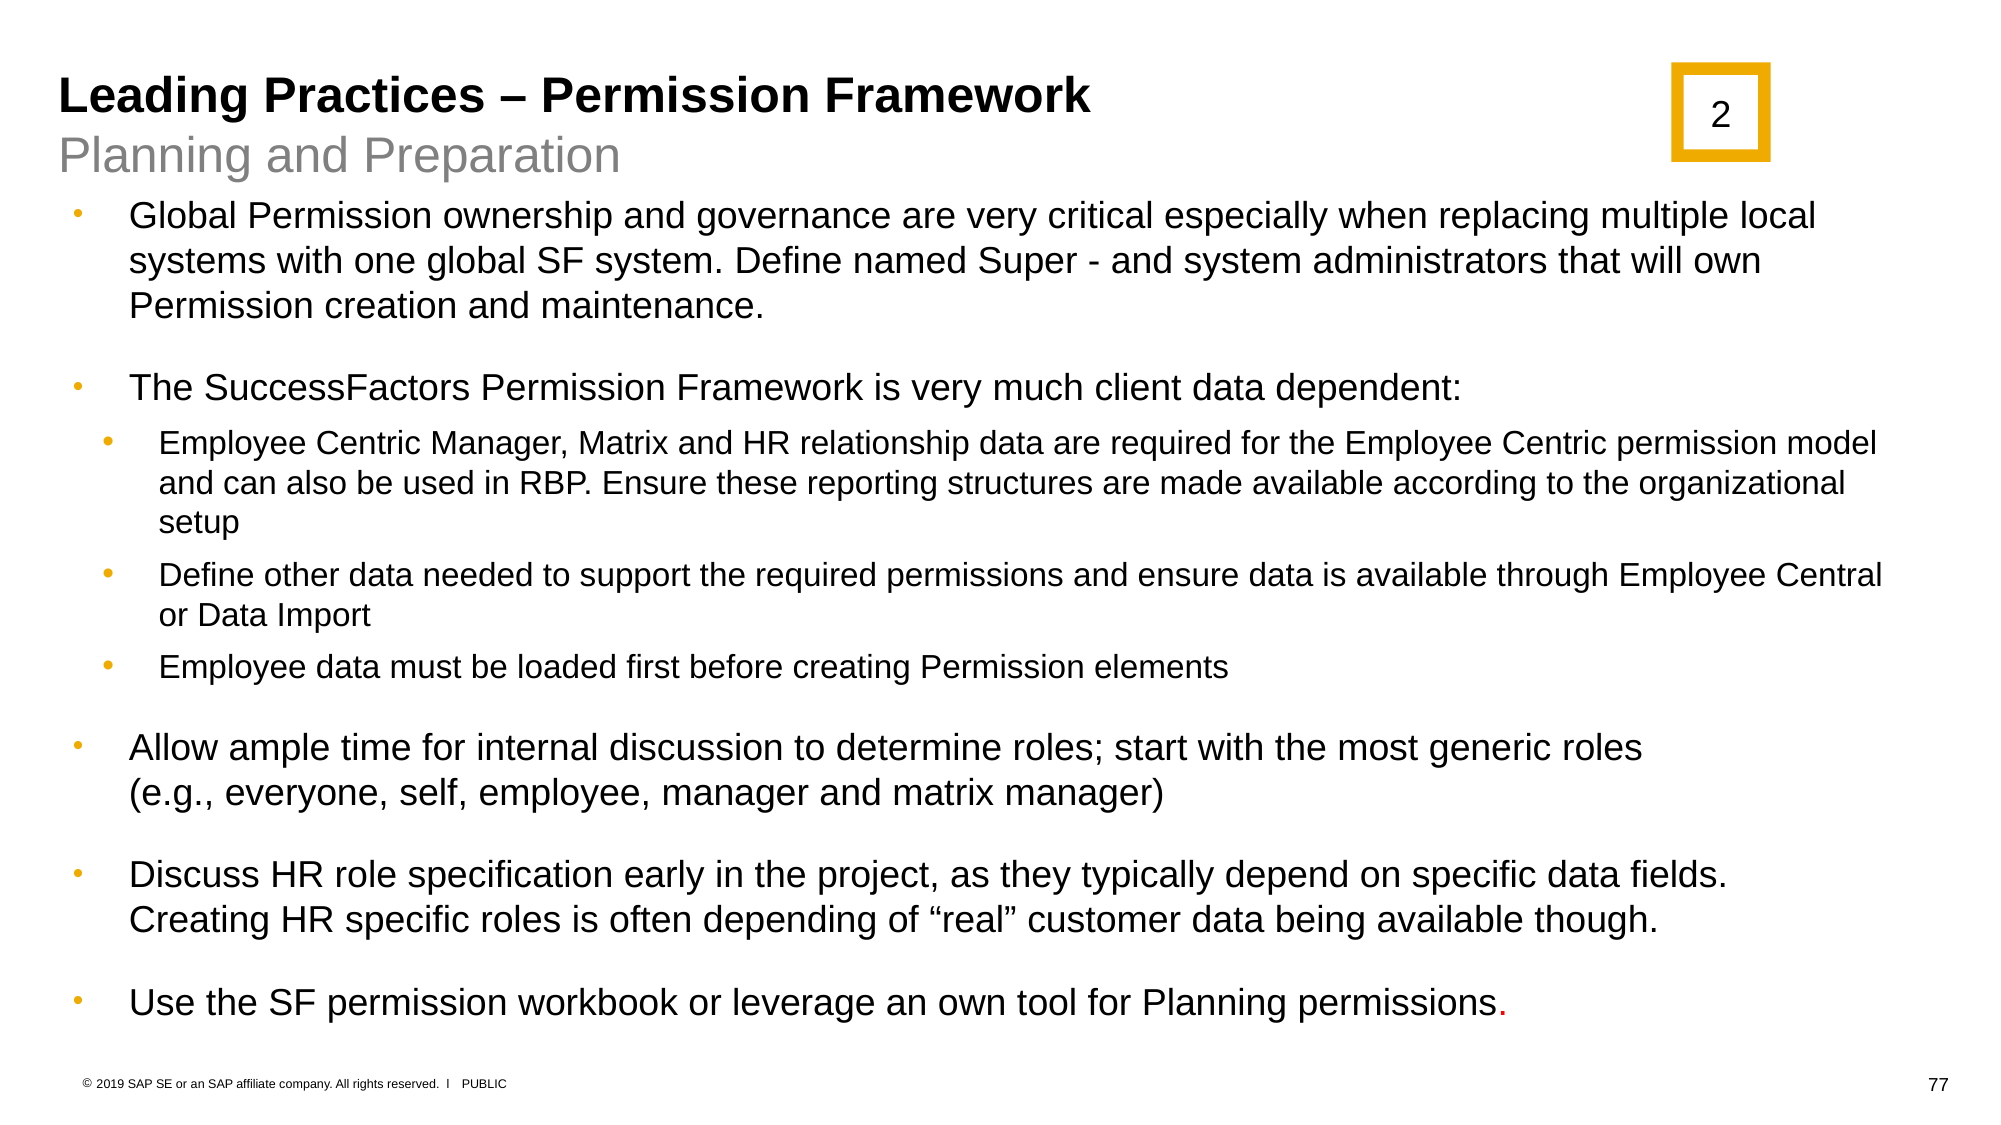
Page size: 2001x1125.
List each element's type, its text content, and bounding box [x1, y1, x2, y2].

text_box 2 [1671, 62, 1771, 162]
text_box Global Permission ownership and governance are very critical especially when replacing multiple local systems with one global SF system. Define named Super - and system administrators that will own Permission creation and maintenance. The SuccessFactors Permission Framework is very much client data dependent: Employee Centric Manager, Matrix and HR relationship data are required for the Employee Centric permission model and can also be used in RBP. Ensure these reporting structures are made available according to the organizational setup Define other data needed to support the required permissions and ensure data is available through Employee Central or Data Import Employee data must be loaded first before creating Permission elements Allow ample time for internal discussion to determine roles; start with the most generic roles (e.g., everyone, self, employee, manager and matrix manager) Discuss HR role specification early in the project, as they typically depend on specific data fields. Creating HR specific roles is often depending of “real” customer data being available though. Use the SF permission workbook or leverage an own tool for Planning permissions. [58, 183, 1923, 1025]
title Leading Practices – Permission Framework Planning and Preparation [58, 62, 1783, 183]
